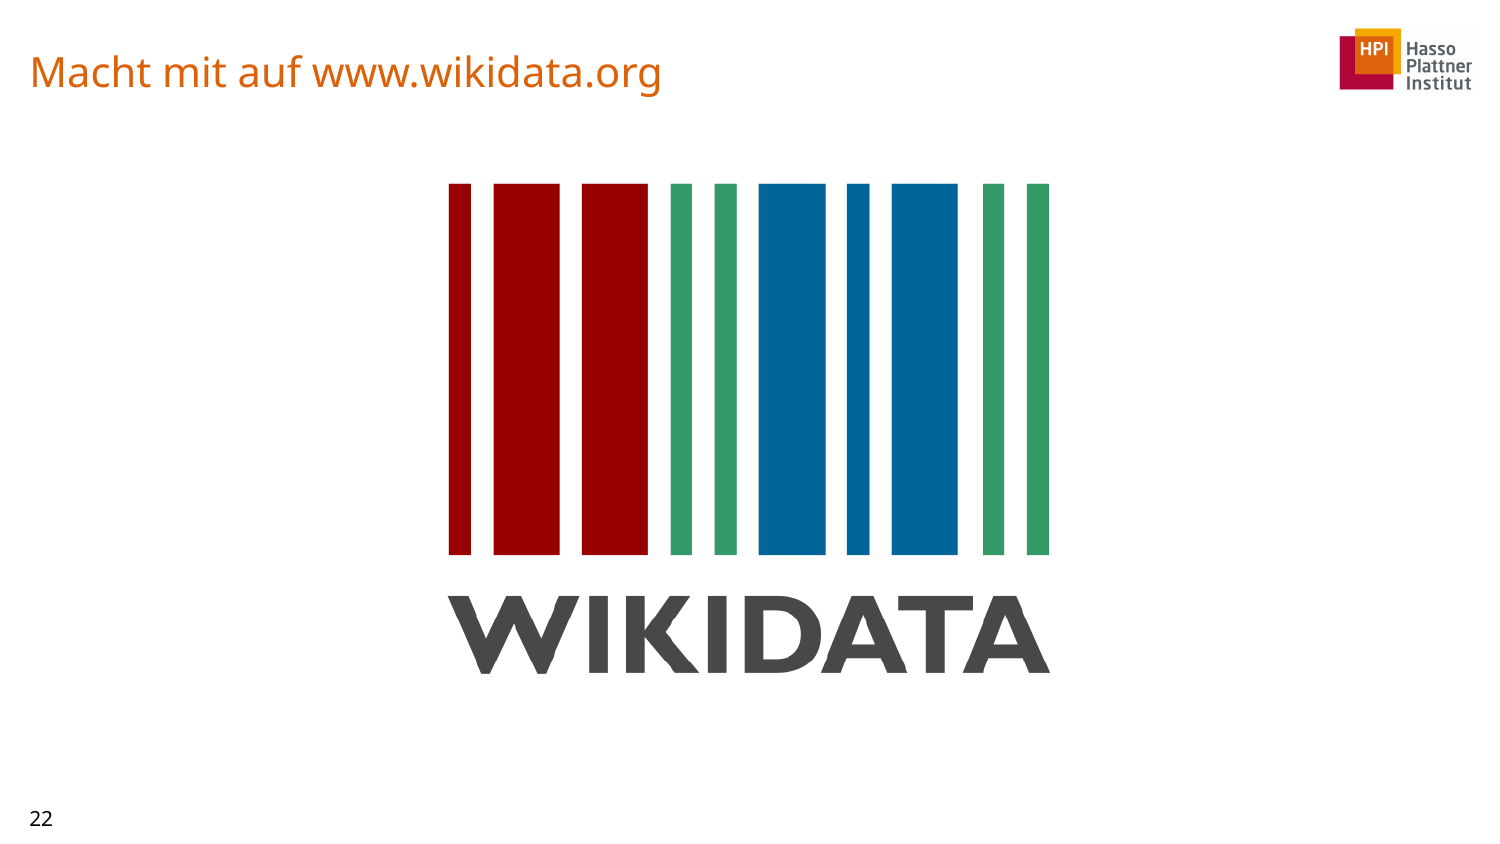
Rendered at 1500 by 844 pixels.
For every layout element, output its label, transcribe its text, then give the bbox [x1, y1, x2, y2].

slide_number 22 [29, 805, 65, 836]
title Macht mit auf www.wikidata.org [29, 38, 1312, 216]
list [359, 151, 1140, 704]
picture [1338, 26, 1475, 93]
